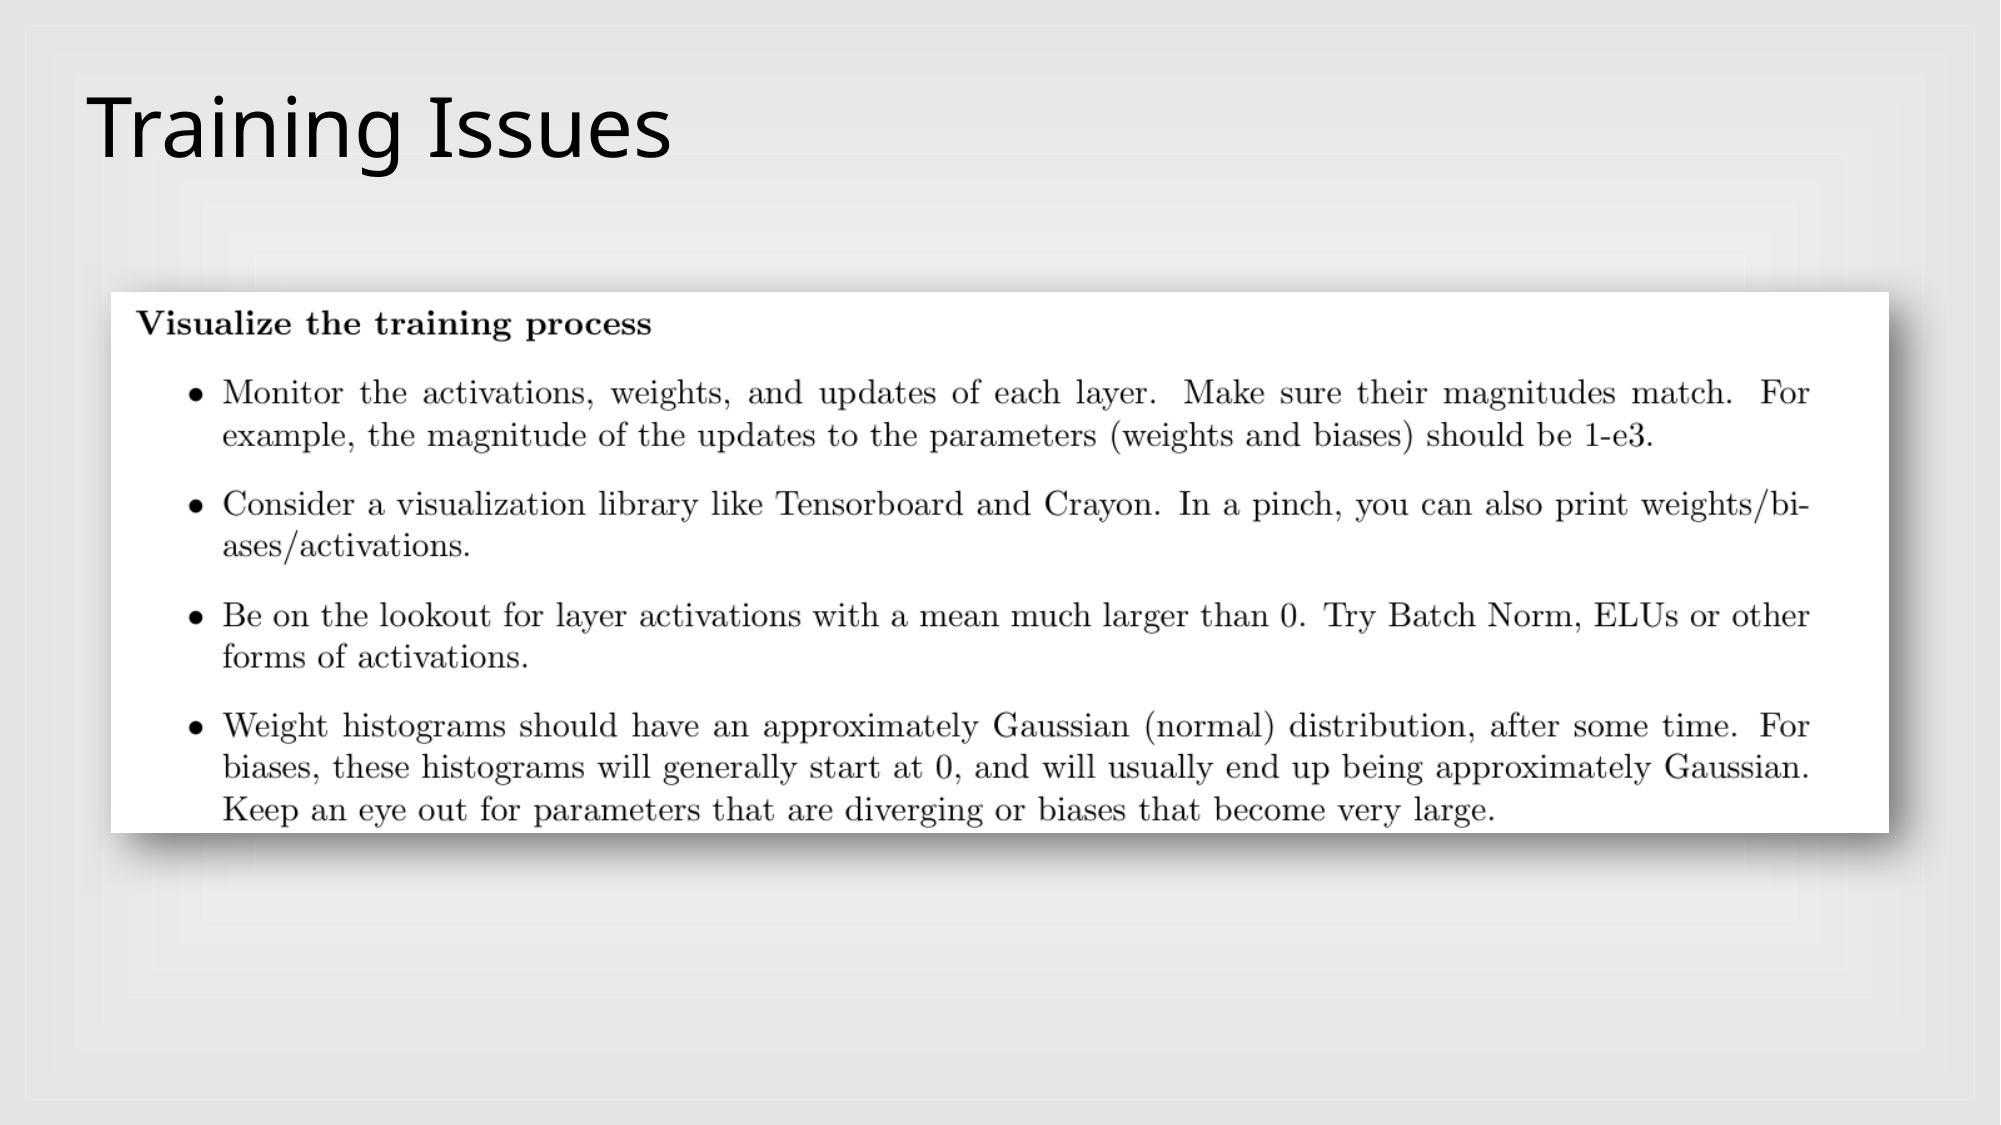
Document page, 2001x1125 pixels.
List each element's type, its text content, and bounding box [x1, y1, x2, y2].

title Training Issues [71, 39, 1824, 222]
picture [111, 292, 1889, 833]
